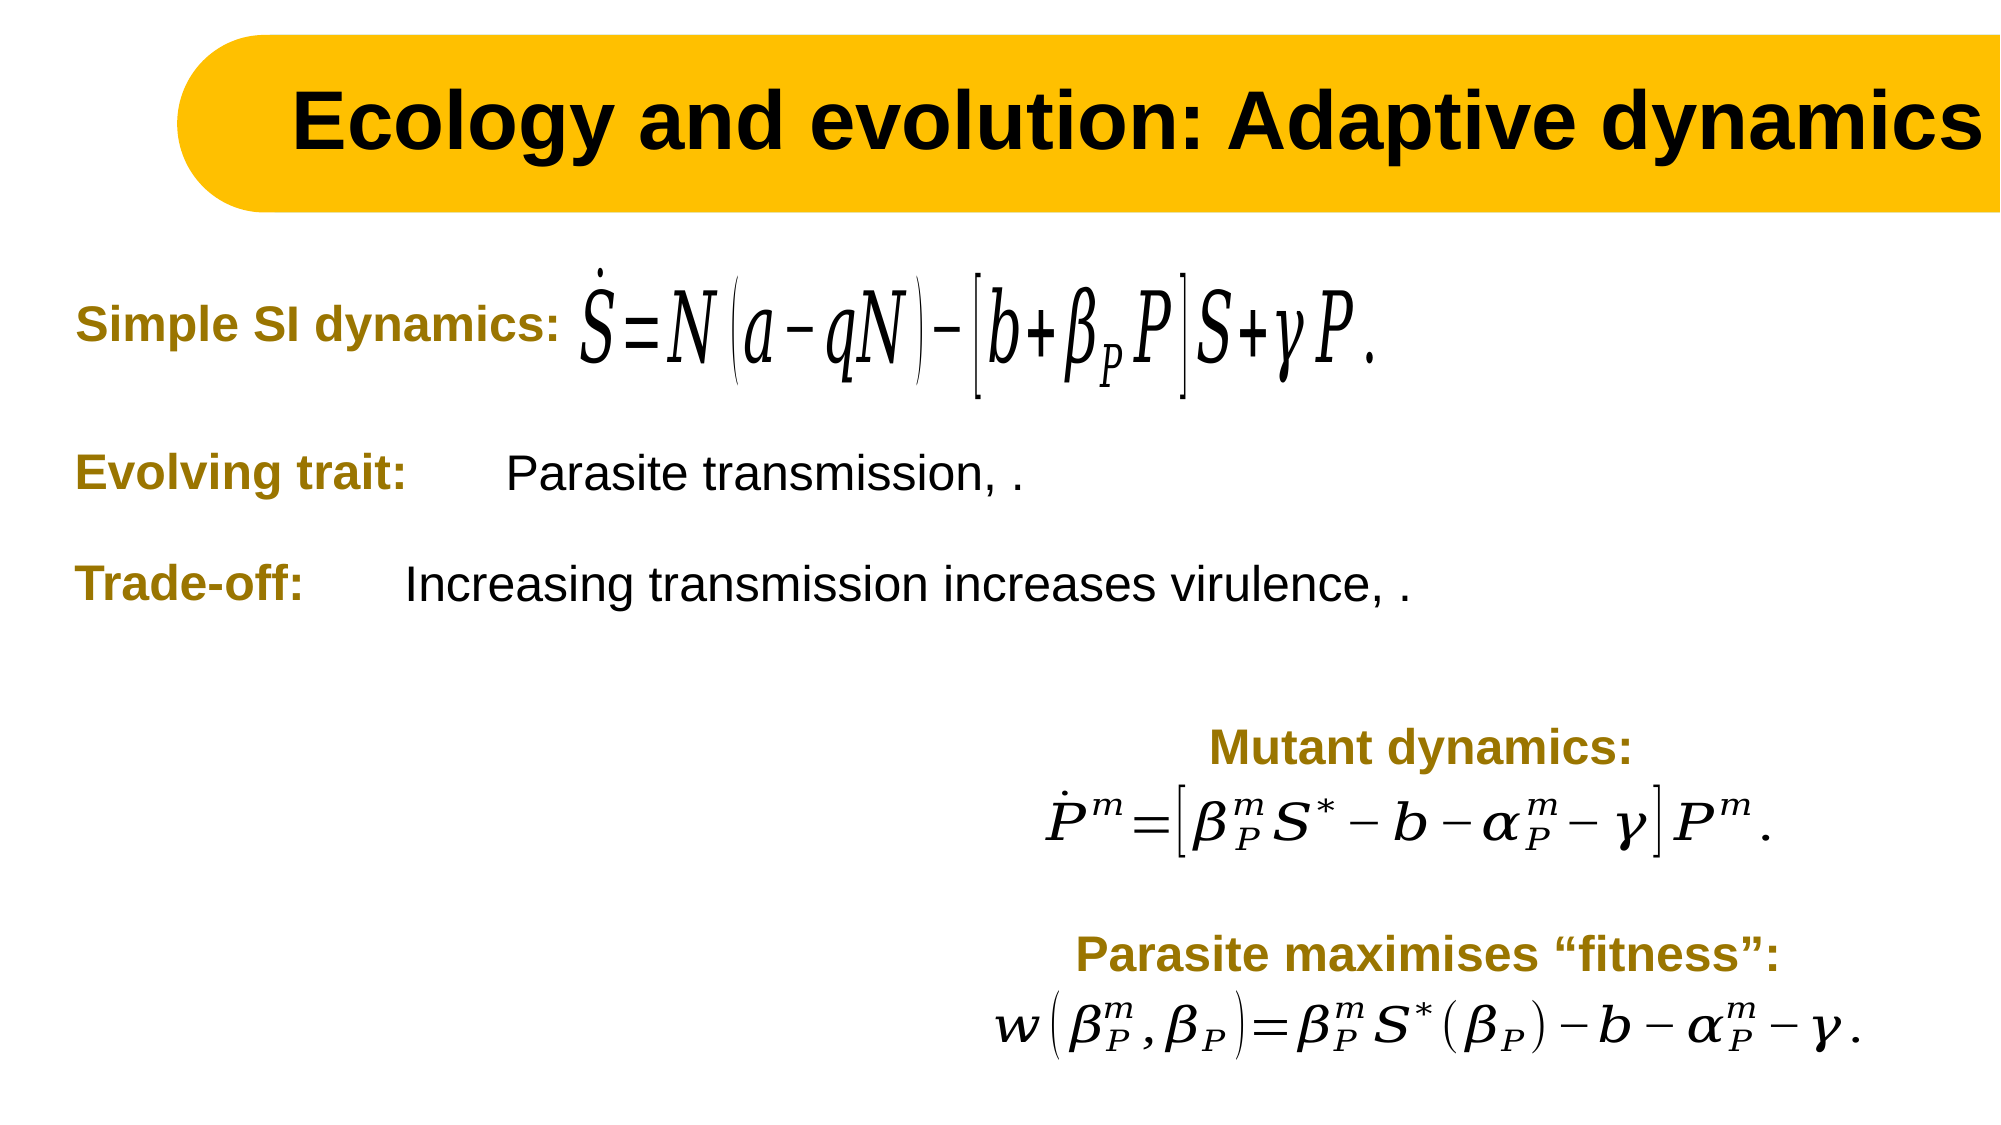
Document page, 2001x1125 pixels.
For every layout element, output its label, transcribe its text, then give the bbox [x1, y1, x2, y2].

text_box Ecology and evolution: Adaptive dynamics [230, 13, 2000, 232]
text_box [176, 41, 230, 207]
text_box Parasite maximises “fitness”: [1060, 913, 1797, 989]
text_box Evolving trait: [59, 432, 424, 507]
text_box Simple SI dynamics: [60, 284, 577, 360]
text_box Mutant dynamics: [1193, 707, 1649, 782]
text_box Trade-off: [59, 542, 321, 618]
